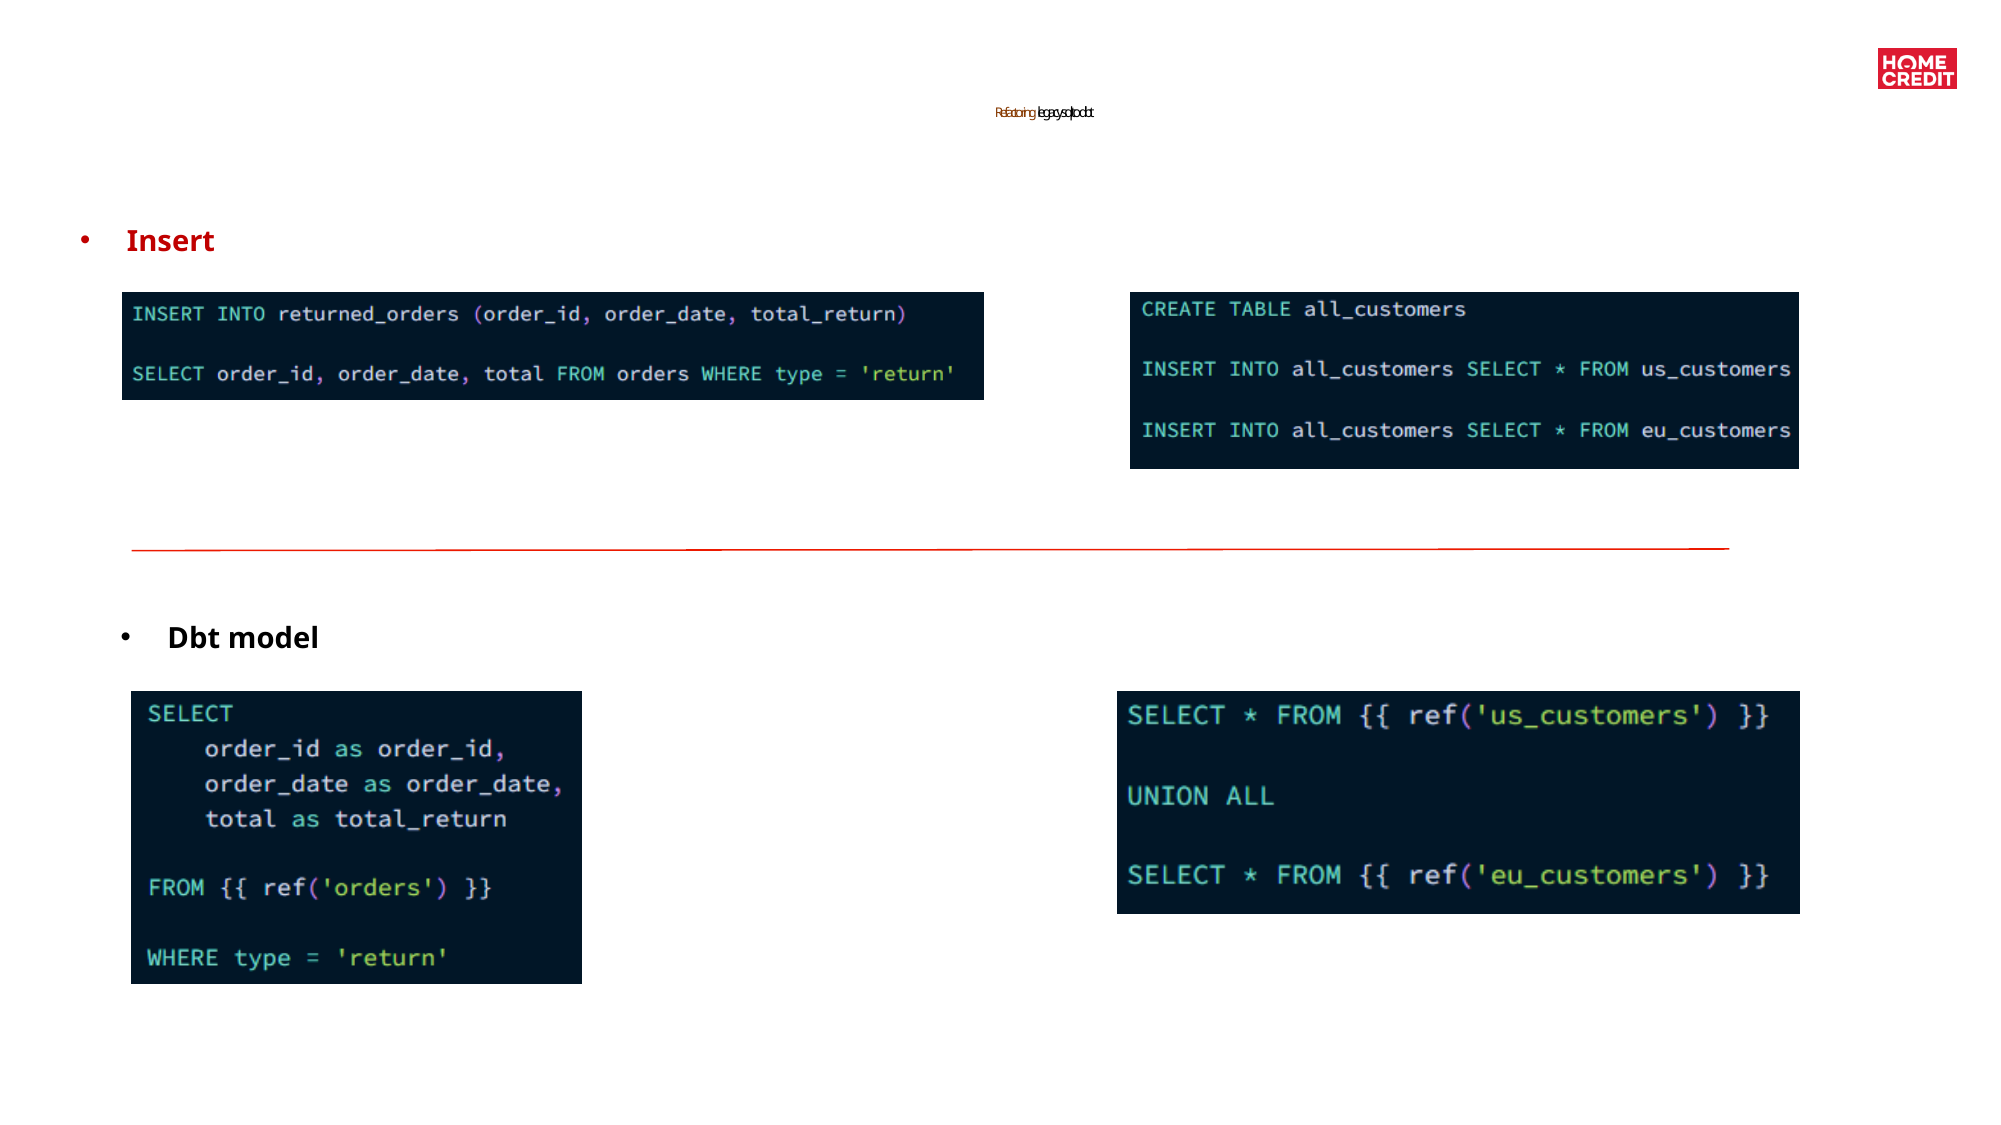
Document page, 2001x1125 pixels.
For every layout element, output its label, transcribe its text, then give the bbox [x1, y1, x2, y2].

picture [1117, 691, 1800, 914]
title Refactoring legacy sql to dbt [600, 68, 1490, 158]
text_box Insert [65, 214, 454, 300]
picture [1129, 292, 1800, 470]
picture [121, 292, 984, 400]
picture [1878, 48, 1958, 90]
picture [131, 691, 582, 985]
text_box Dbt model [105, 611, 444, 662]
